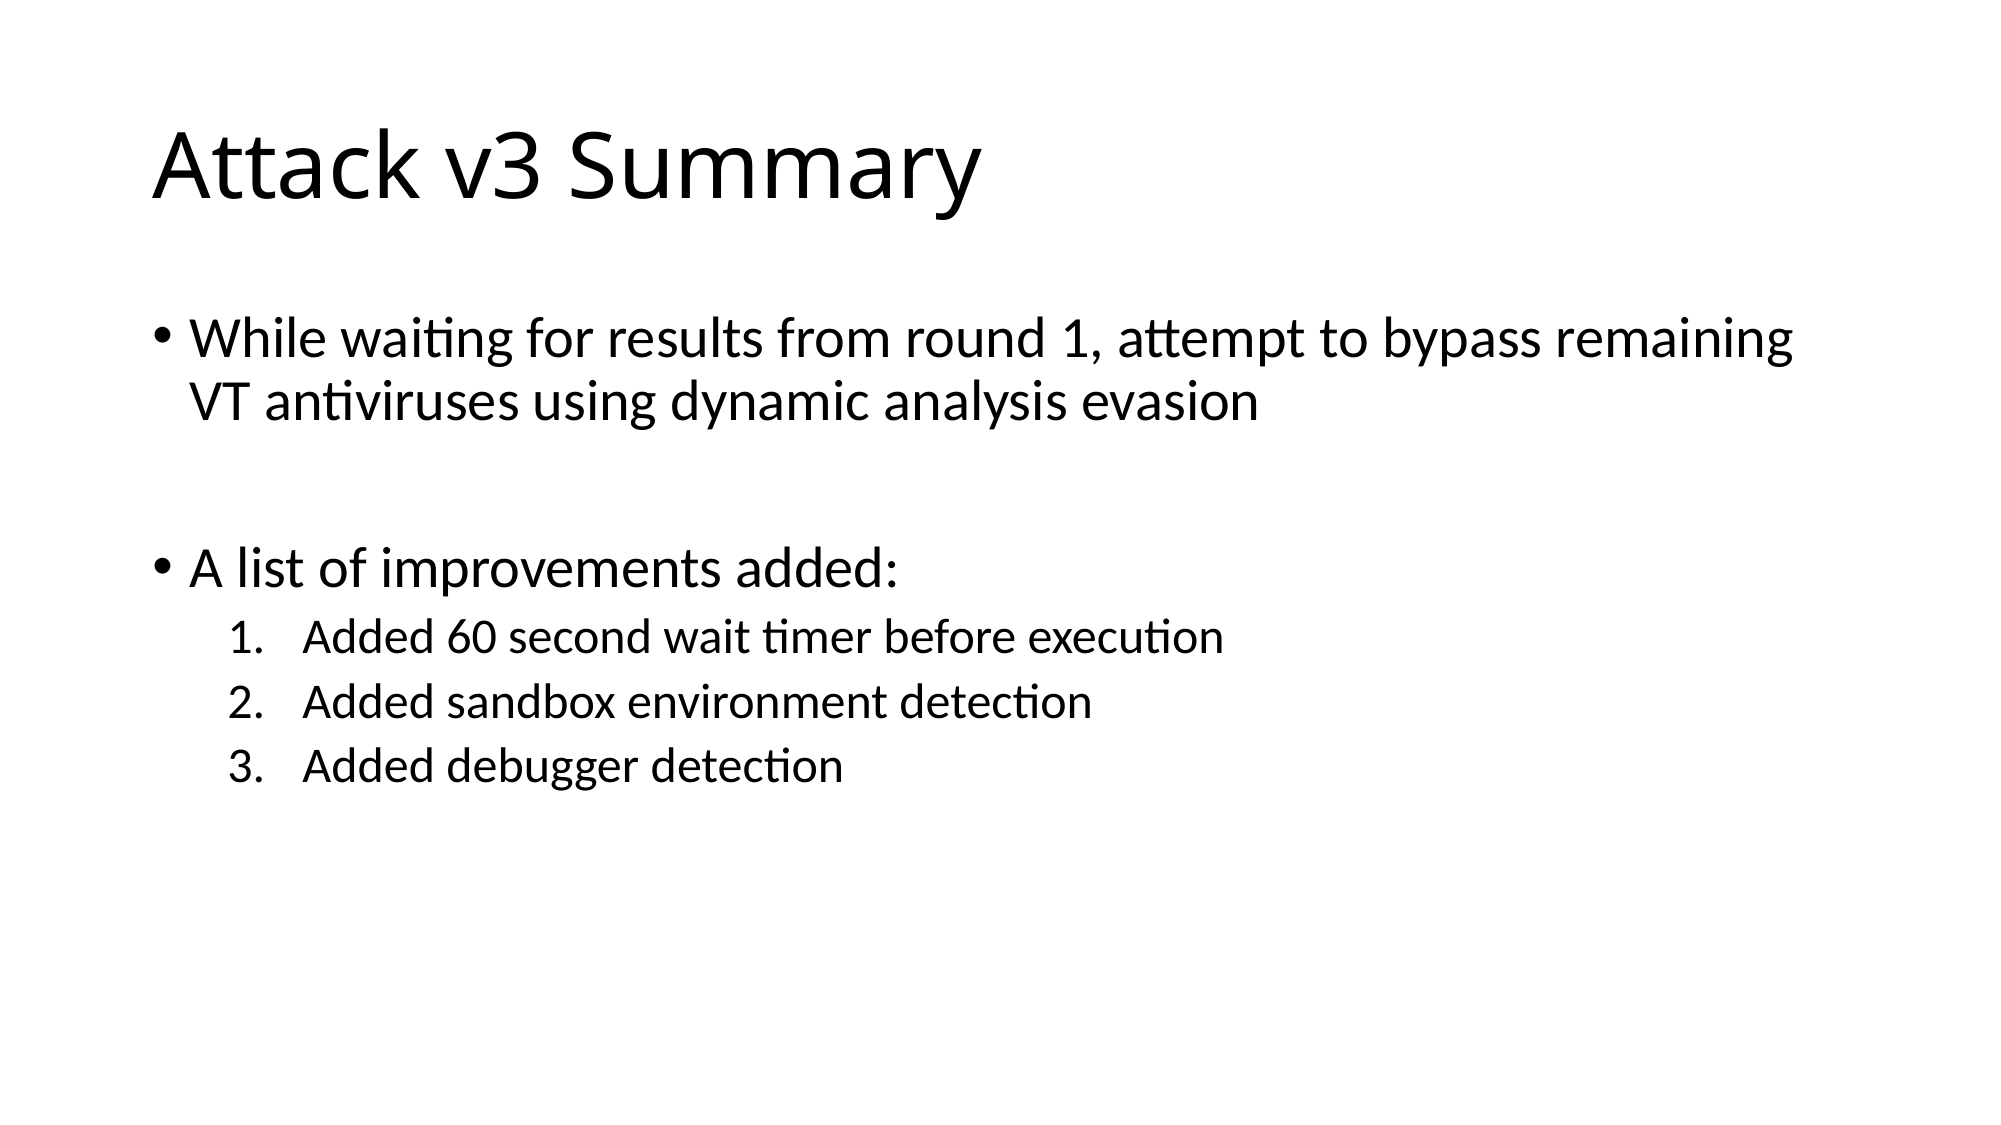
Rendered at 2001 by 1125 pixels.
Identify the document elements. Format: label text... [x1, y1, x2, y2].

list While waiting for results from round 1, attempt to bypass remaining VT antiviruses using dynamic analysis evasion A list of improvements added: Added 60 second wait timer before execution Added sandbox environment detection Added debugger detection [137, 299, 1863, 1014]
title Attack v3 Summary [137, 59, 1863, 278]
